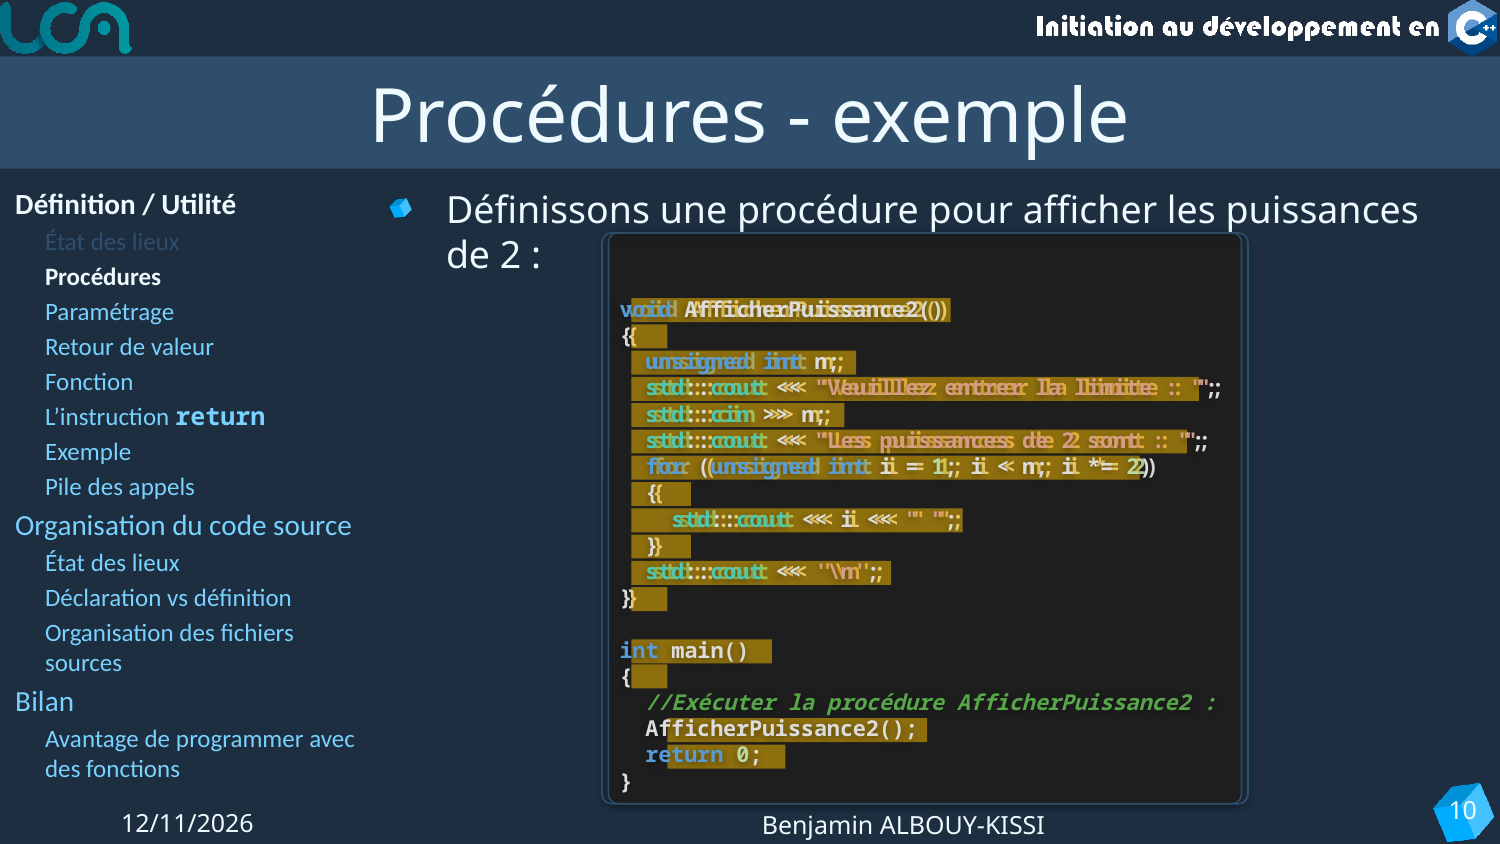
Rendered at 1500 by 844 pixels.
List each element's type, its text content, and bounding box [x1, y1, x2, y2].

list Définissons une procédure pour afficher les puissances de 2 : [375, 178, 1475, 806]
picture [1033, 0, 1500, 56]
slide_number 10 [1432, 789, 1494, 835]
picture [0, 2, 132, 54]
picture [1476, 782, 1494, 789]
picture [401, 198, 412, 218]
text_box void AfficherPuissance2() { unsigned int n; std::cout << "Veuillez entrer la limite : "; std::cin >> n; std::cout << "Les puissances de 2 sont : "; for (unsigned int i = 1; i < n; i *= 2) { std::cout << i << " "; } std::cout << '\n'; } int main() { //Exécuter la procédure AfficherPuissance2 : AfficherPuissance2(); return 0; } [601, 232, 1249, 805]
footer Benjamin ALBOUY-KISSI [374, 806, 1433, 844]
picture [1433, 835, 1445, 842]
picture [1465, 835, 1494, 842]
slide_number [0, 807, 374, 844]
title Procédures - exemple [24, 56, 1475, 169]
list Définition / Utilité État des lieux Procédures Paramétrage Retour de valeur Fonction L’instruction return Exemple Pile des appels Organisation du code source État des lieux Déclaration vs définition Organisation des fichiers sources Bilan Avantage de programmer avec des fonctions [0, 178, 375, 807]
